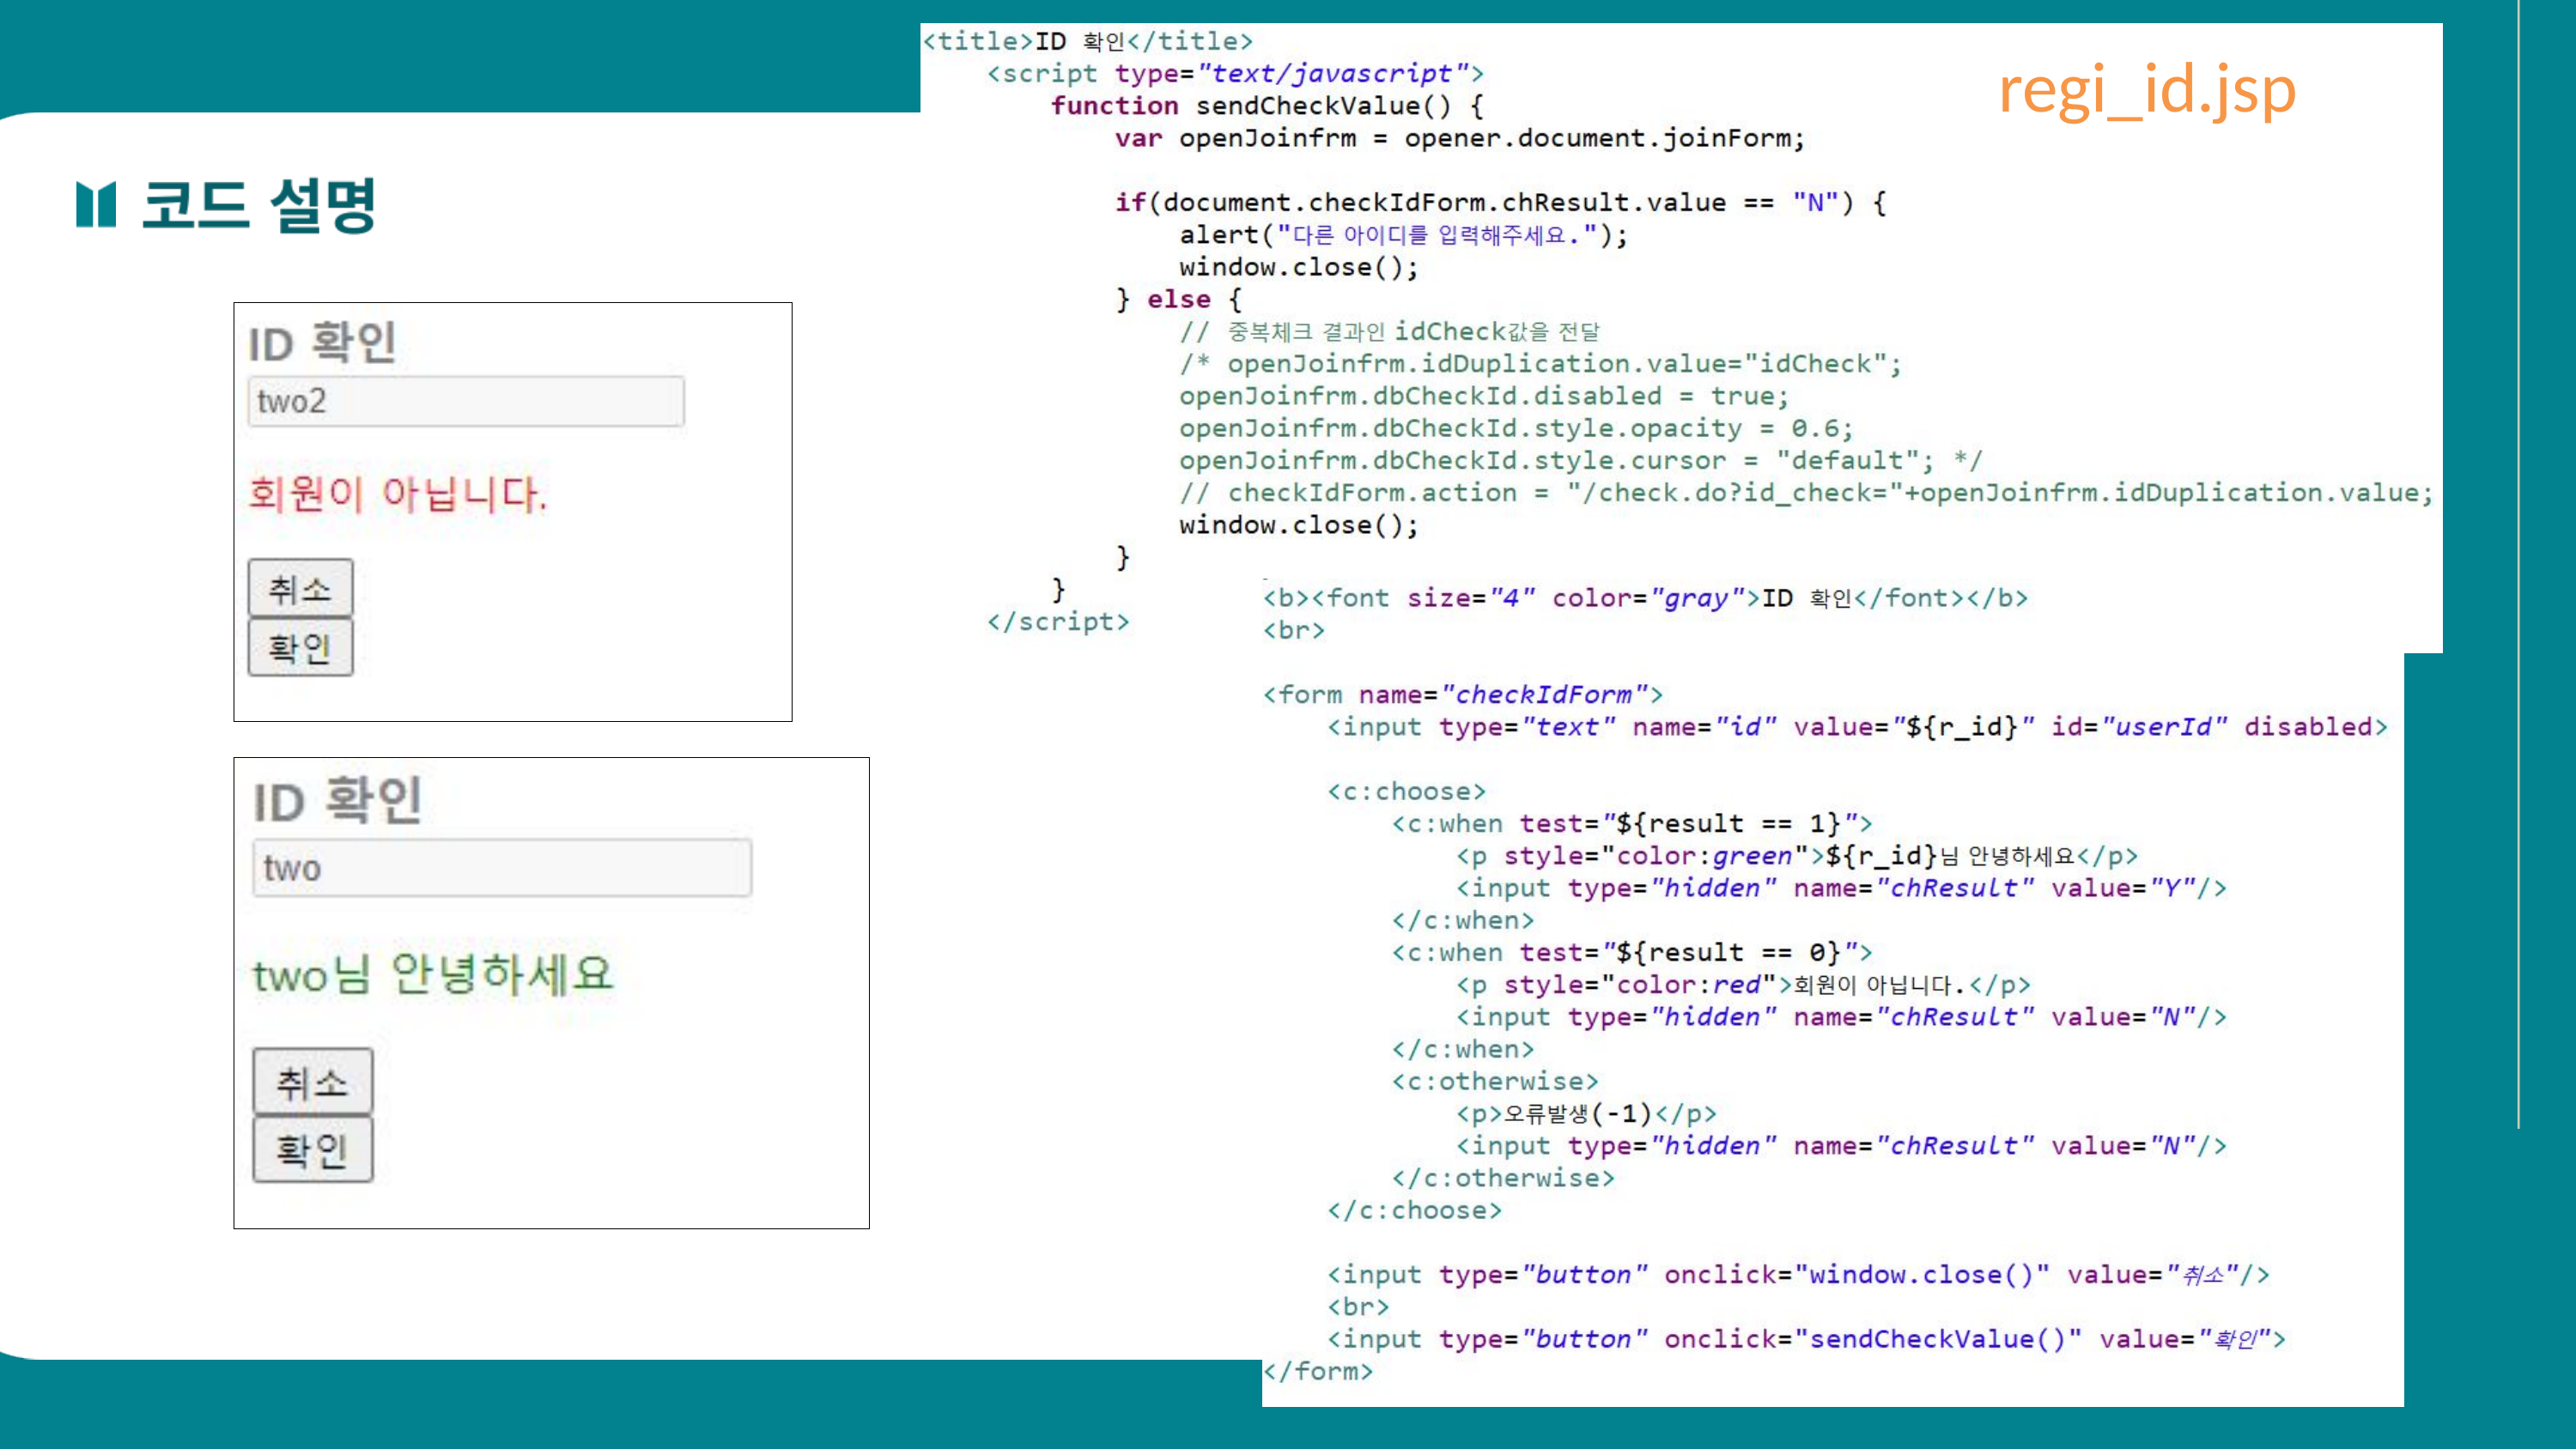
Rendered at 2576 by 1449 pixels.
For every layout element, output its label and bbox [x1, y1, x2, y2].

picture [920, 23, 2443, 1407]
text_box [2518, 0, 2521, 1129]
picture [234, 756, 870, 1229]
picture [234, 302, 793, 723]
text_box [0, 112, 1257, 1360]
text_box [76, 161, 915, 250]
